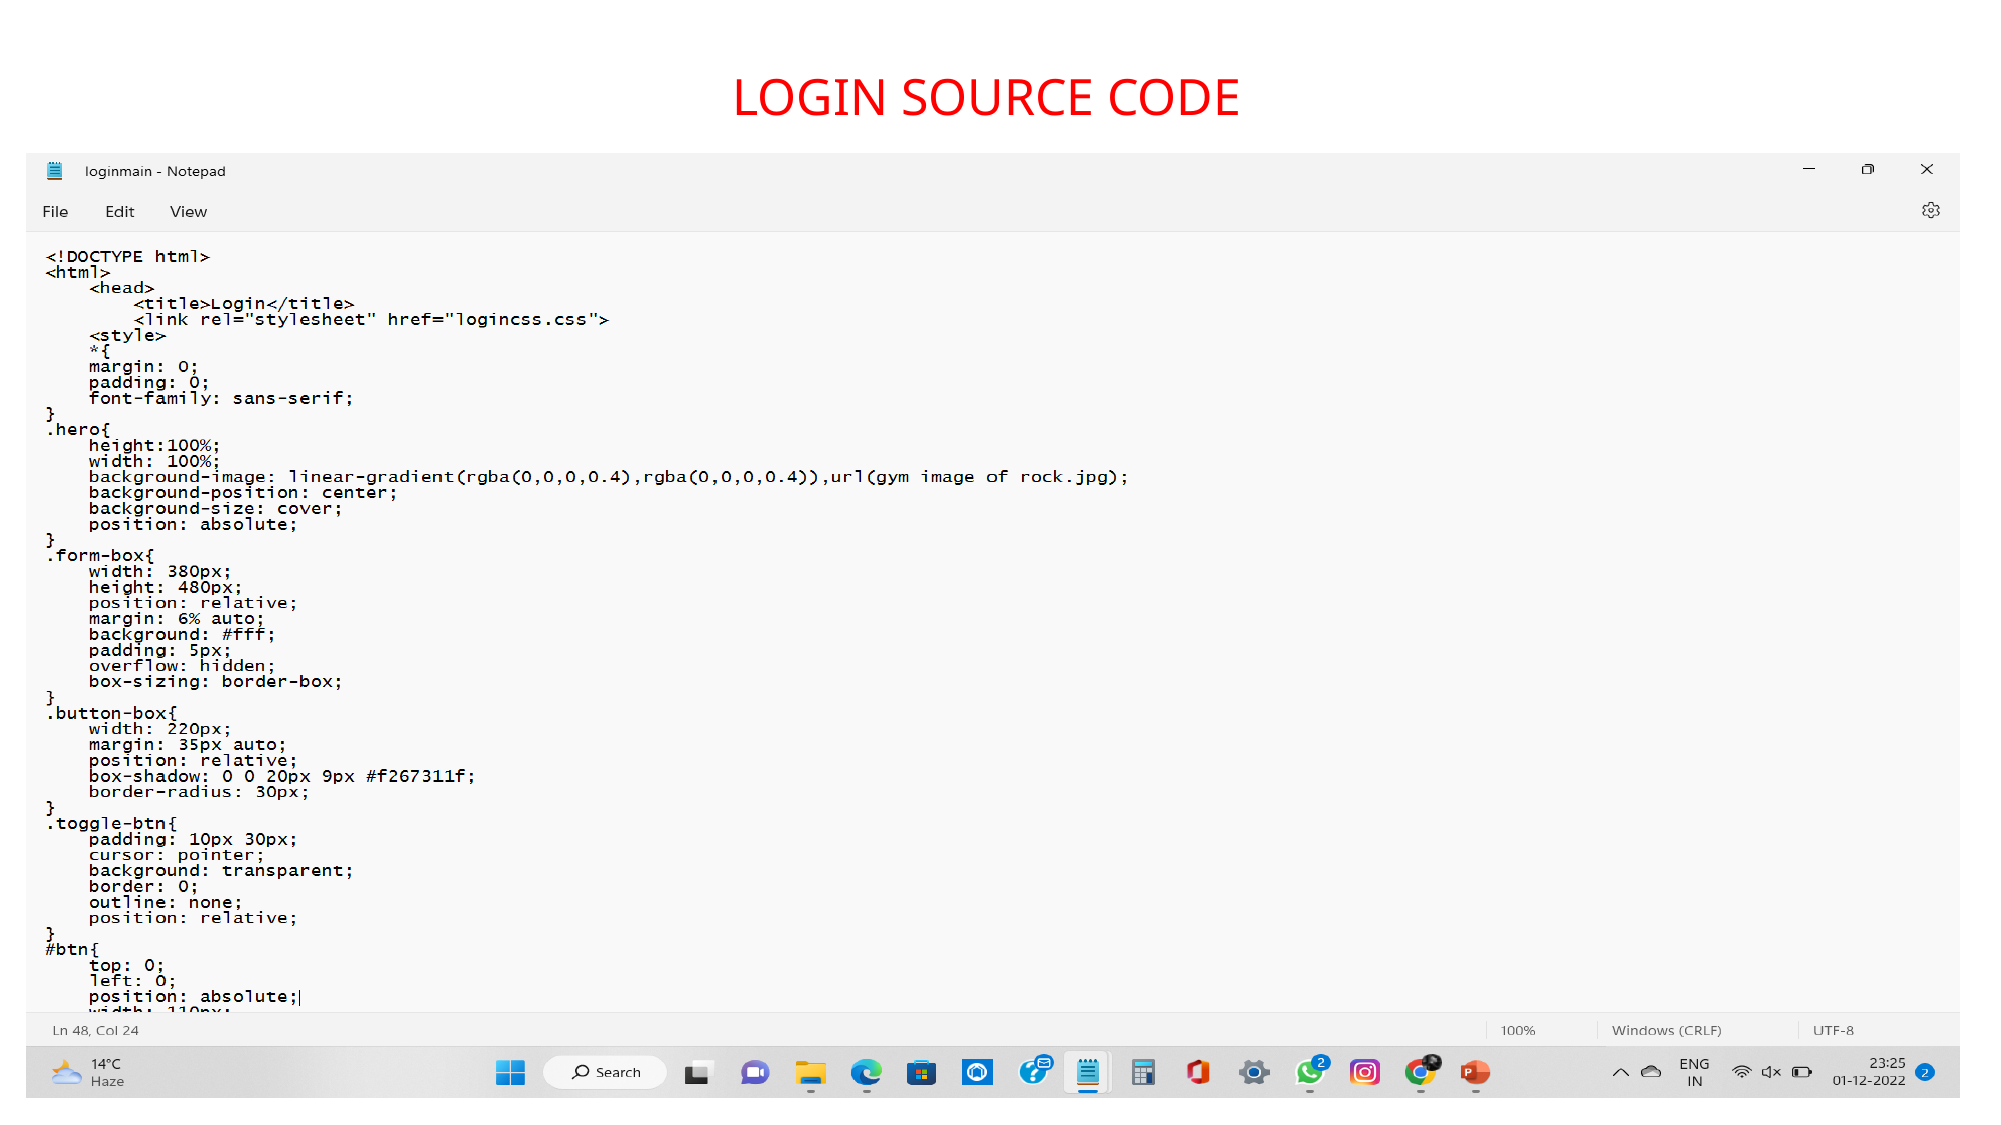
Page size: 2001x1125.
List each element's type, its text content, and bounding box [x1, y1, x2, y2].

title LOGIN SOURCE CODE [137, 59, 1863, 140]
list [26, 153, 1960, 1098]
